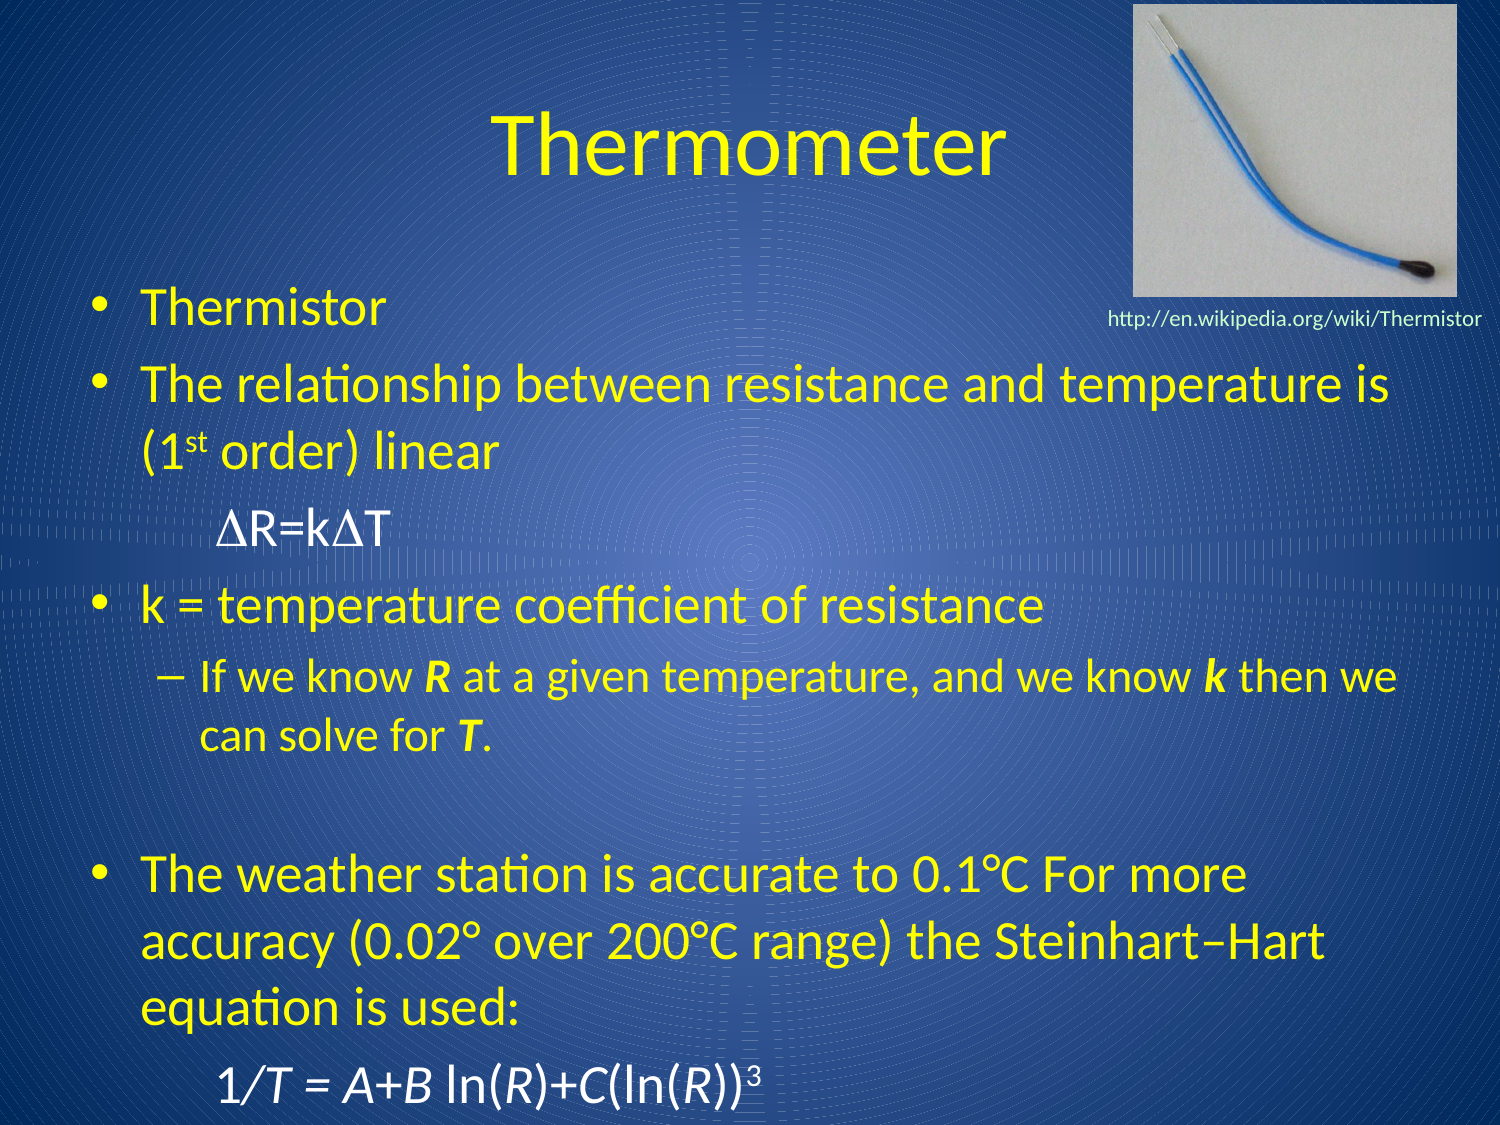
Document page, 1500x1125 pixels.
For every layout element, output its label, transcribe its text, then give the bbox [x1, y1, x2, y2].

title Thermometer [75, 45, 1085, 233]
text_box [1090, 4, 1500, 340]
list Thermistor The relationship between resistance and temperature is (1st order) linear DR=kDT k = temperature coefficient of resistance If we know R at a given temperature, and we know k then we can solve for T. The weather station is accurate to 0.1°C For more accuracy (0.02° over 200°C range) the Steinhart–Hart equation is used: 1/T = A+B ln(R)+C(ln(R))3 [75, 262, 1425, 1125]
